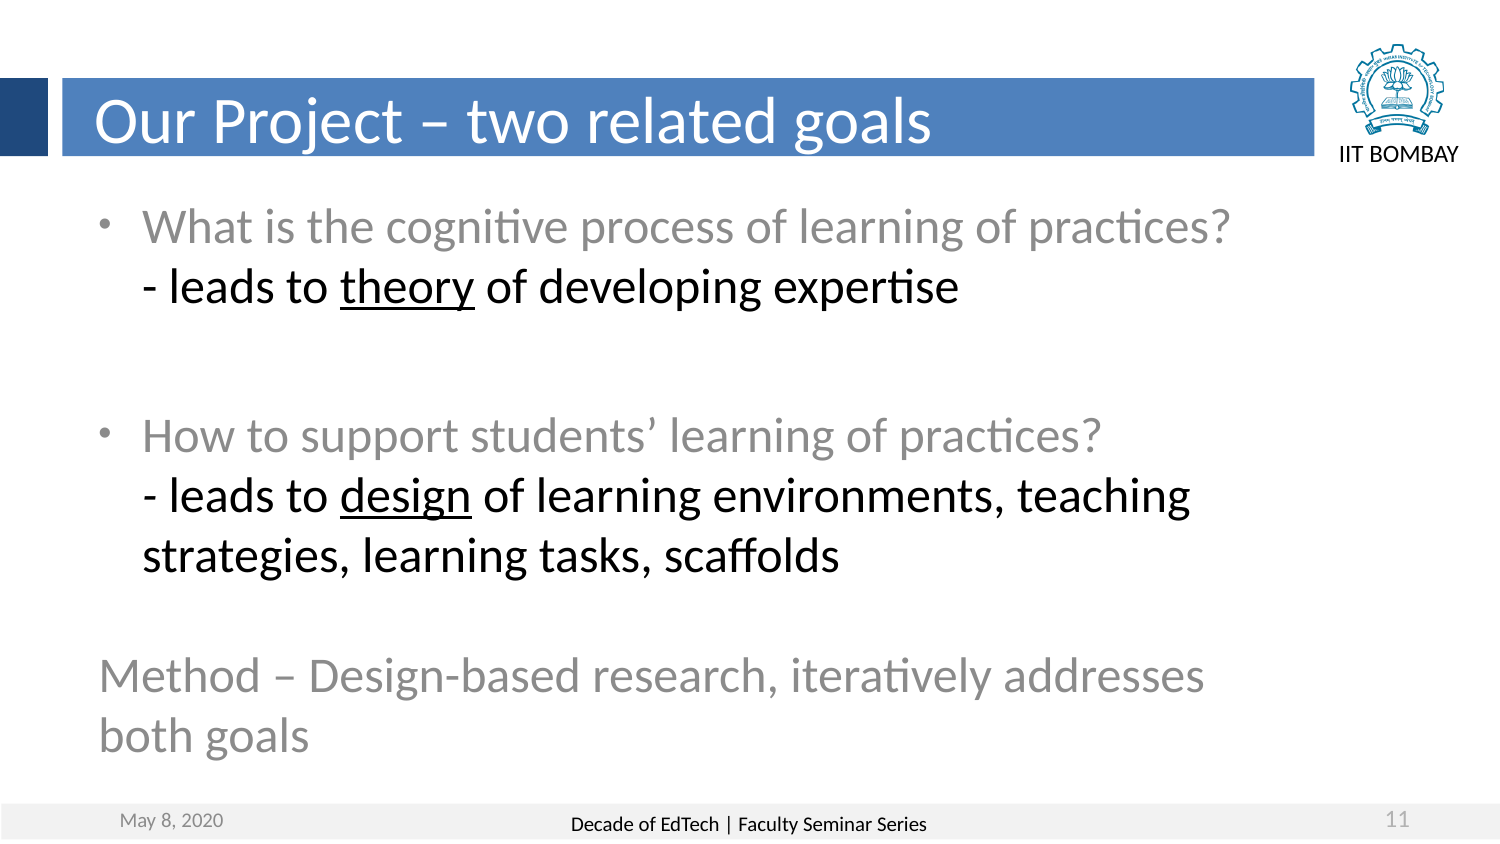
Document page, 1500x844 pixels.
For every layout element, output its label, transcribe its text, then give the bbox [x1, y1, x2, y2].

list Our Project – two related goals [79, 78, 1250, 156]
picture [1374, 126, 1420, 135]
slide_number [104, 799, 443, 838]
picture [1350, 44, 1444, 135]
slide_number 11 [1332, 799, 1425, 835]
list What is the cognitive process of learning of practices? - leads to theory of developing expertise How to support students’ learning of practices? - leads to design of learning environments, teaching strategies, learning tasks, scaffolds Method – Design-based research, iteratively addresses both goals [83, 184, 1313, 772]
